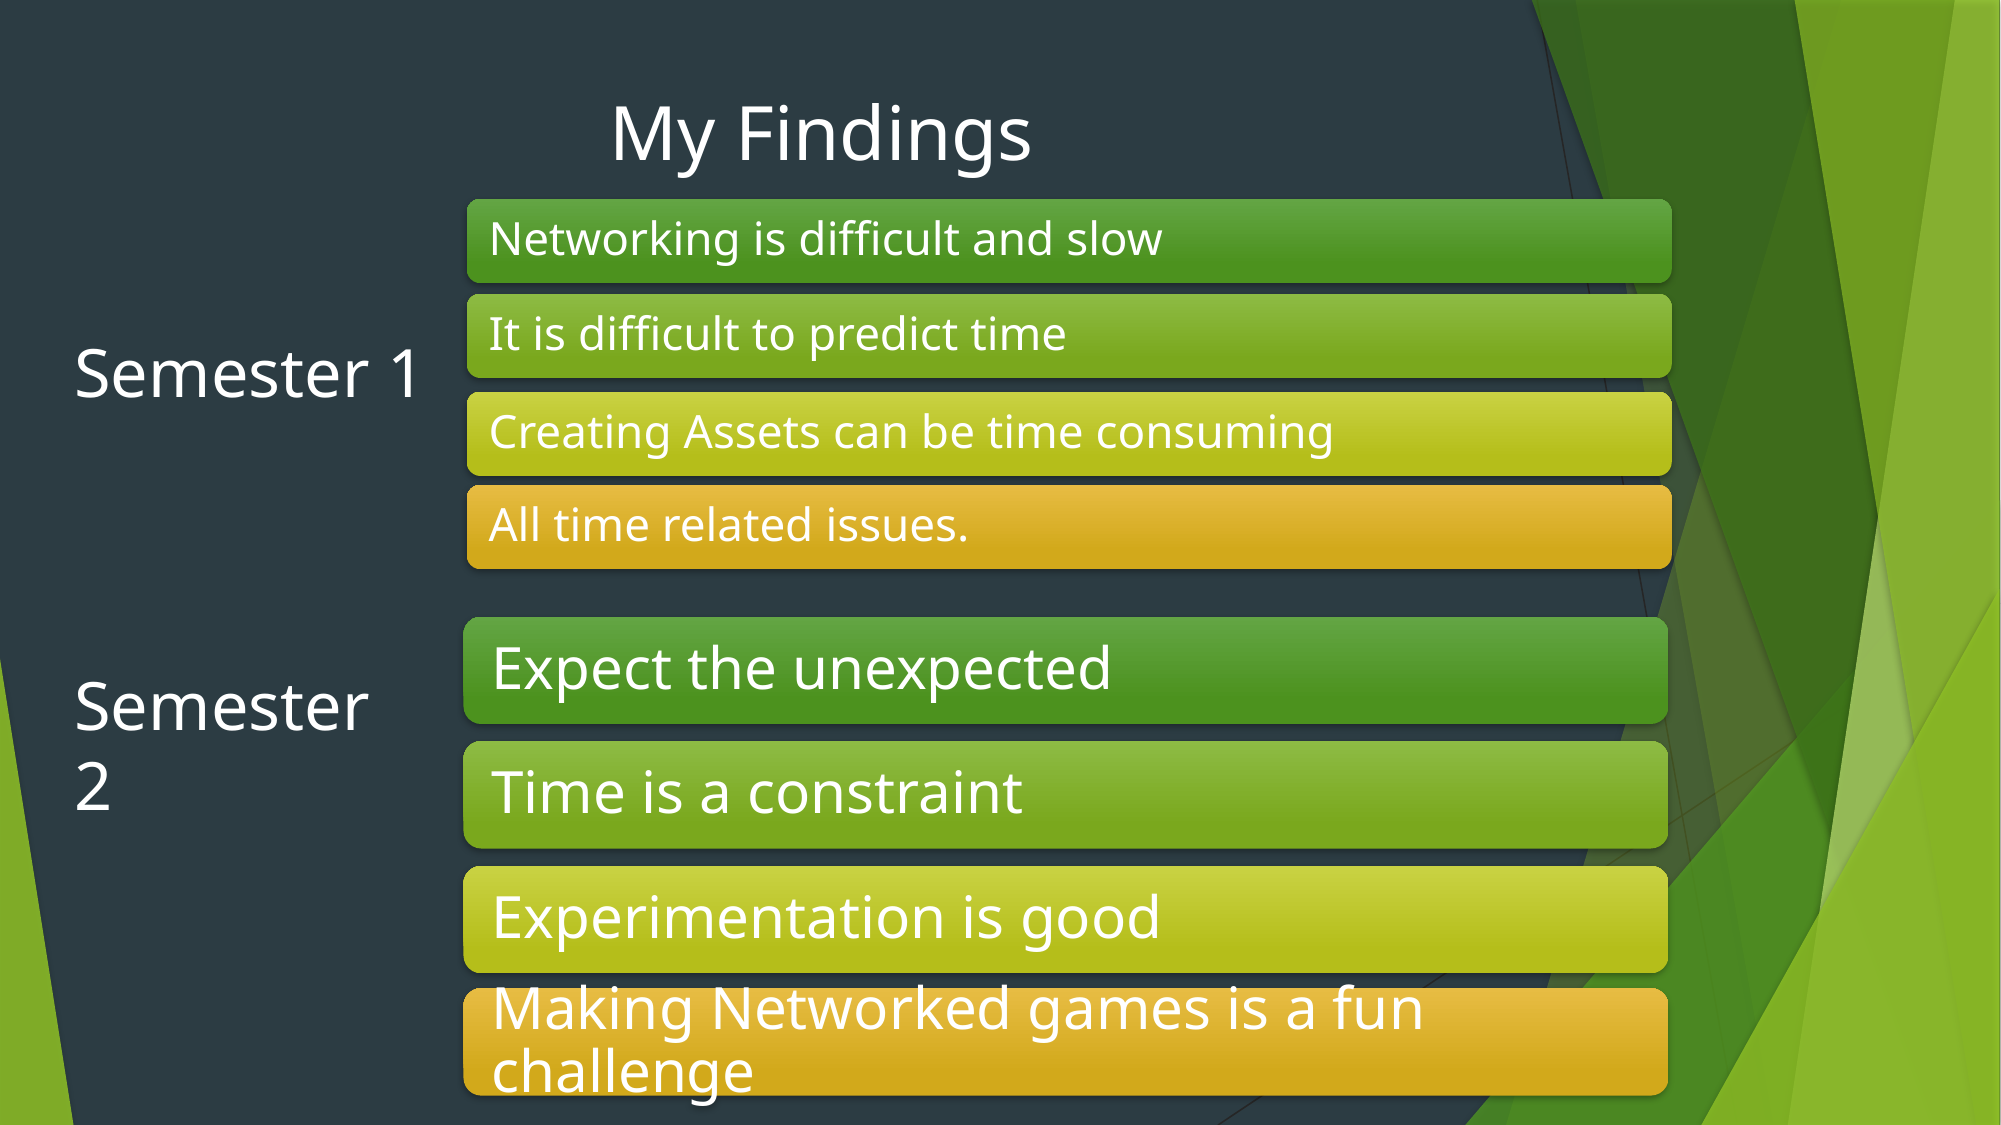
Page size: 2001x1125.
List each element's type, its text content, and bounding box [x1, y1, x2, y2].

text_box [462, 616, 1670, 1103]
title Semester 1 [59, 196, 465, 545]
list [466, 196, 1673, 571]
text_box My Findings [164, 78, 1480, 183]
text_box Semester 2 [59, 569, 434, 918]
